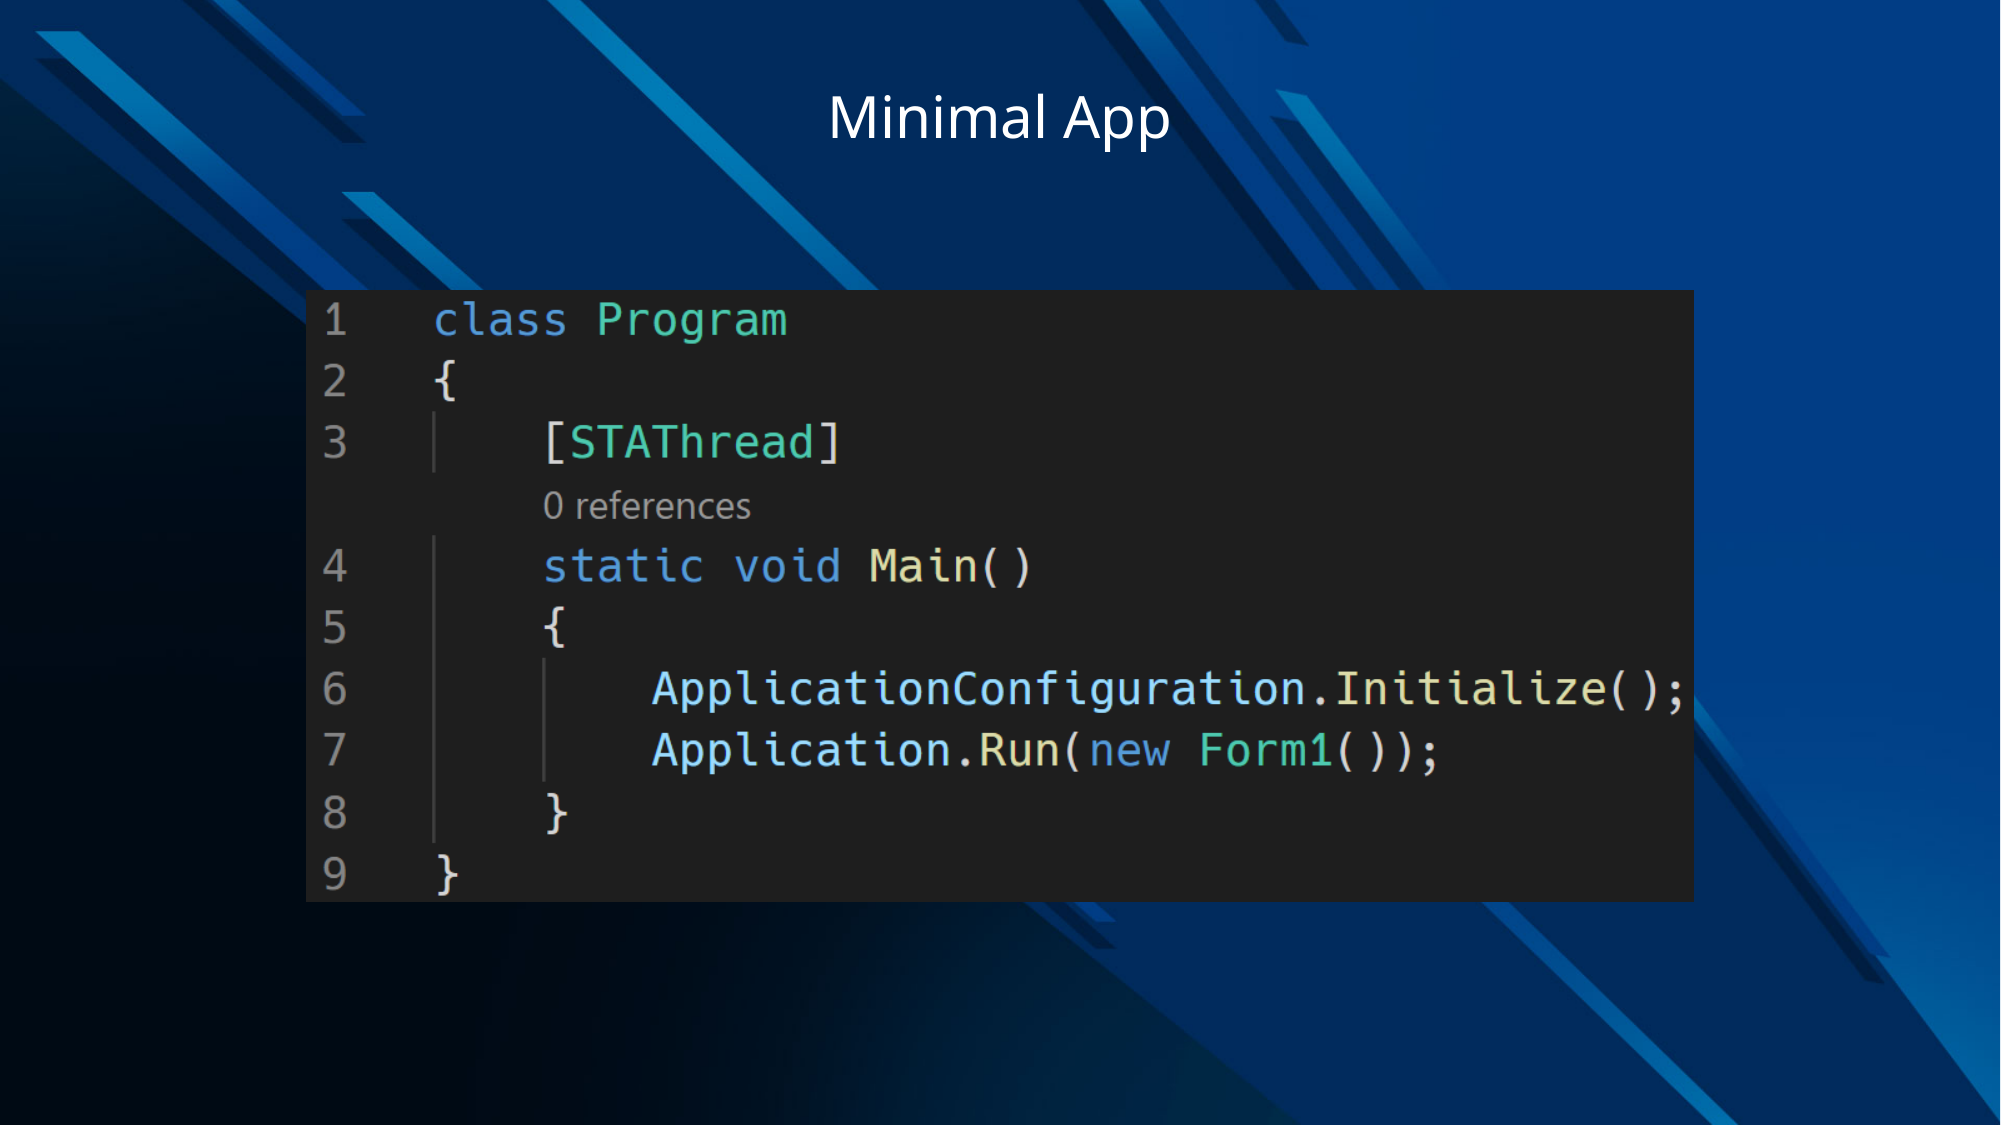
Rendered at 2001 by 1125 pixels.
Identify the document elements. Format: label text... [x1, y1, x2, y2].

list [306, 290, 1694, 902]
picture [0, 0, 2001, 1125]
title Minimal App [137, 59, 1863, 180]
